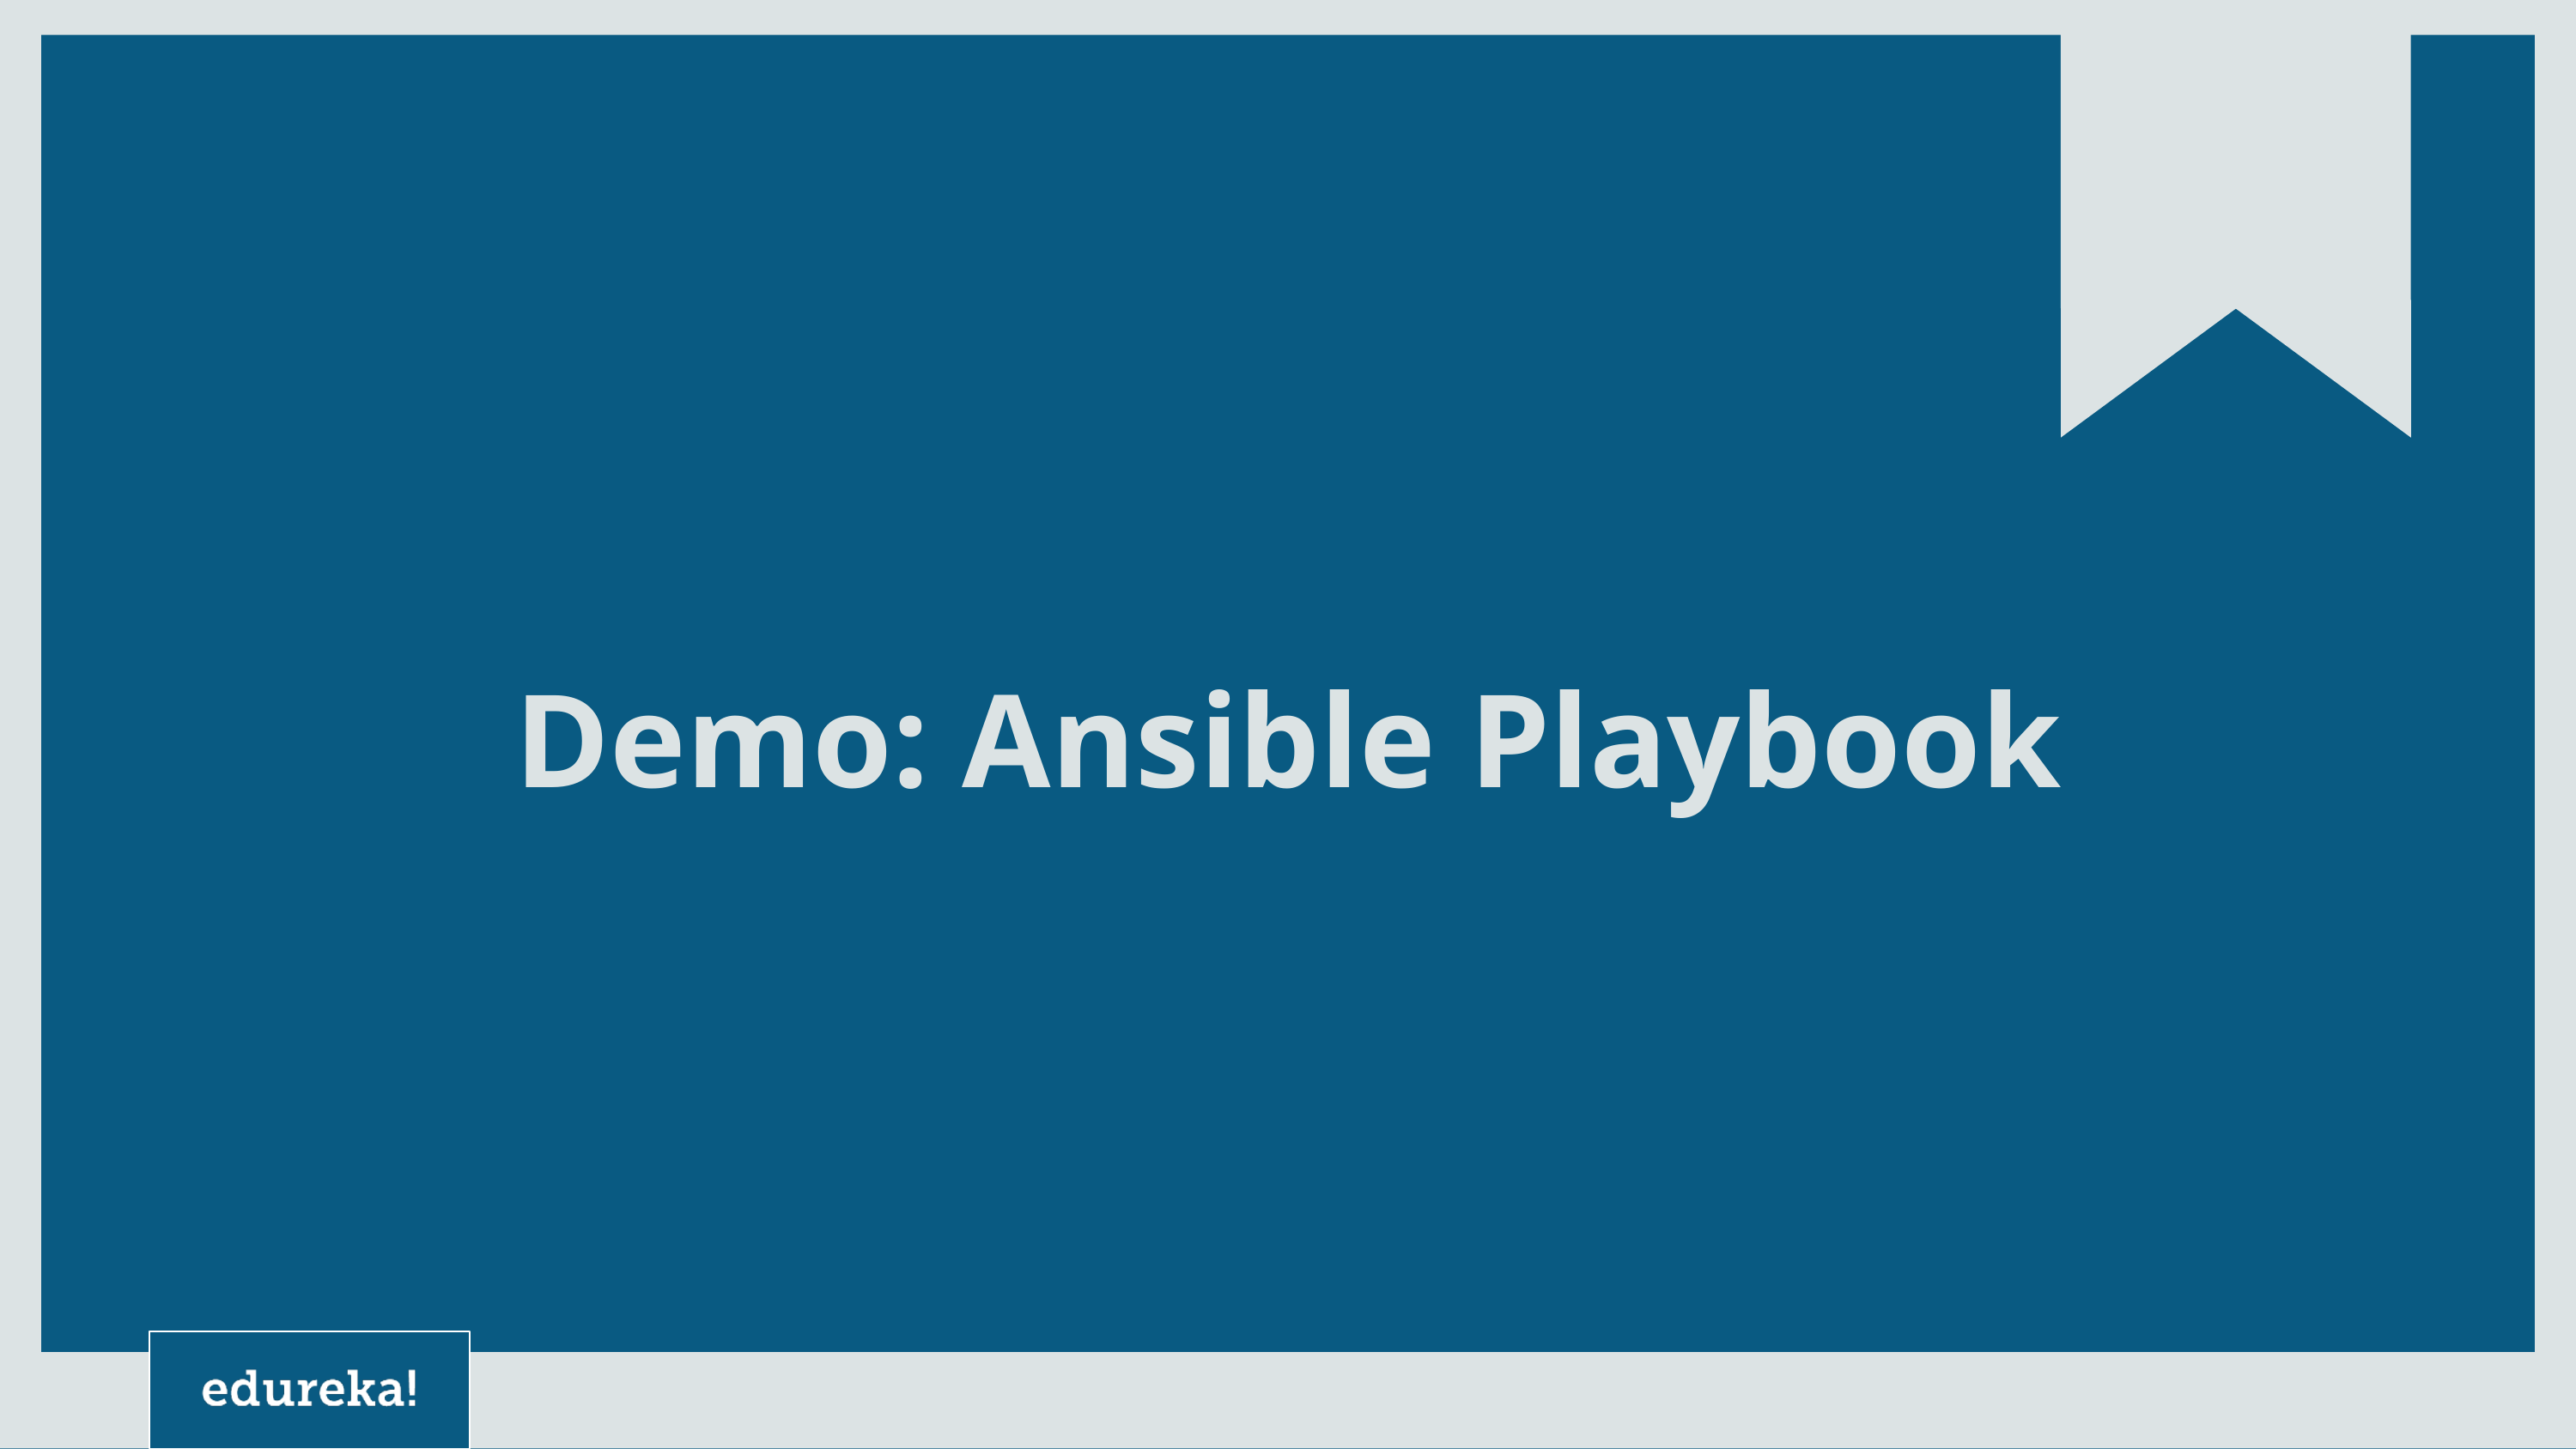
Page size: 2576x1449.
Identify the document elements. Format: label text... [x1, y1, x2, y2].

title Demo: Ansible Playbook [197, 669, 2379, 816]
picture [203, 1379, 228, 1406]
picture [409, 1399, 415, 1406]
picture [297, 1379, 318, 1406]
picture [264, 1380, 295, 1406]
picture [348, 1370, 375, 1406]
picture [231, 1370, 260, 1406]
picture [378, 1379, 404, 1406]
picture [319, 1379, 344, 1406]
picture [409, 1370, 415, 1396]
